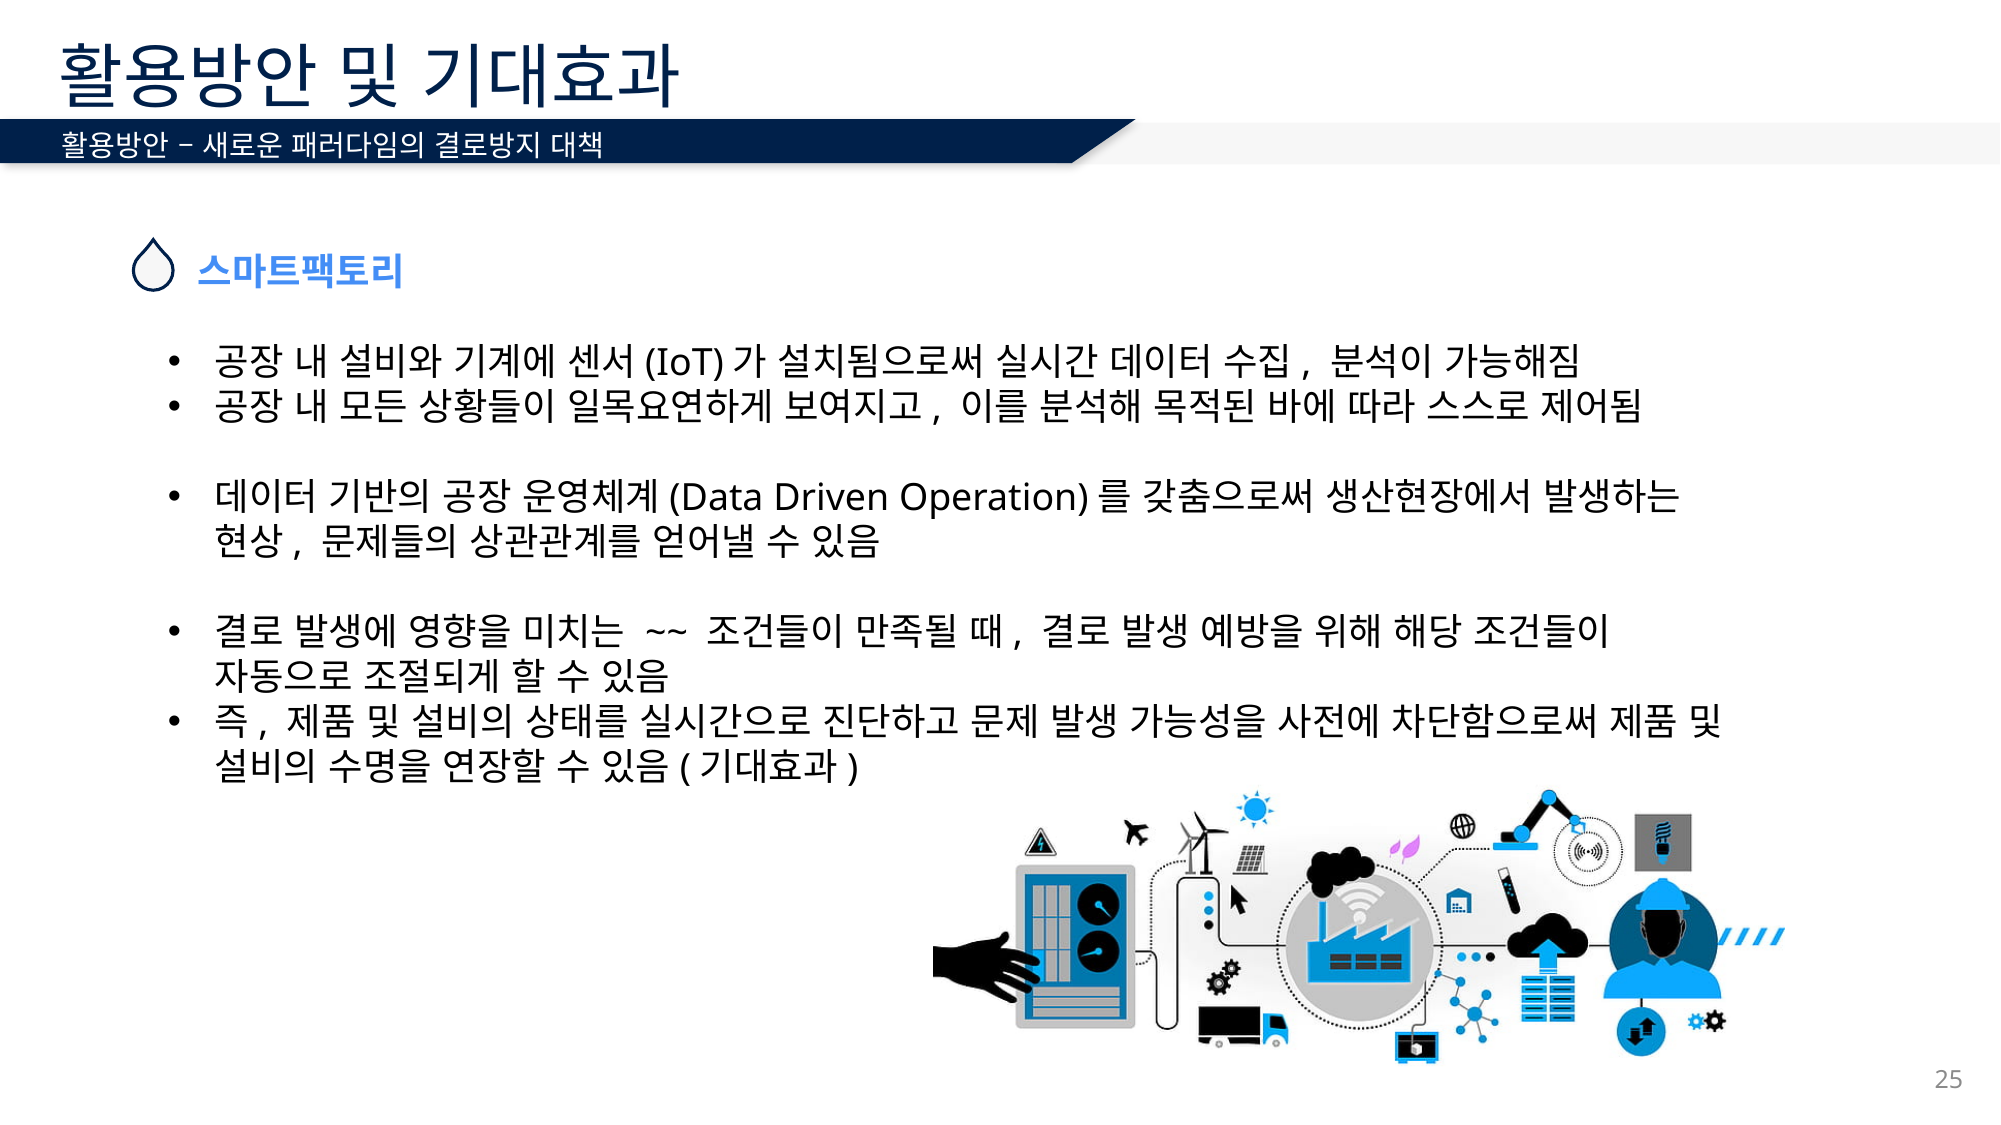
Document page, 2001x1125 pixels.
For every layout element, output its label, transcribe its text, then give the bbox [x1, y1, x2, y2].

text_box [132, 237, 175, 292]
picture [933, 760, 1785, 1091]
slide_number 25 [1884, 1050, 1978, 1111]
text_box 활용방안 – 새로운 패러다임의 결로방지 대책 [47, 119, 626, 170]
text_box 스마트팩토리 공장 내 설비와 기계에 센서(IoT)가 설치됨으로써 실시간 데이터 수집, 분석이 가능해짐 공장 내 모든 상황들이 일목요연하게 보여지고, 이를 분석해 목적된 바에 따라 스스로 제어됨 데이터 기반의 공장 운영체계(Data Driven Operation)를 갖춤으로써 생산현장에서 발생하는 현상, 문제들의 상관관계를 얻어낼 수 있음 결로 발생에 영향을 미치는 ~~ 조건들이 만족될 때, 결로 발생 예방을 위해 해당 조건들이 자동으로 조절되게 할 수 있음 즉, 제품 및 설비의 상태를 실시간으로 진단하고 문제 발생 가능성을 사전에 차단함으로써 제품 및 설비의 수명을 연장할 수 있음(기대효과) [153, 240, 1757, 796]
title 활용방안 및 기대효과 [44, 34, 1053, 126]
